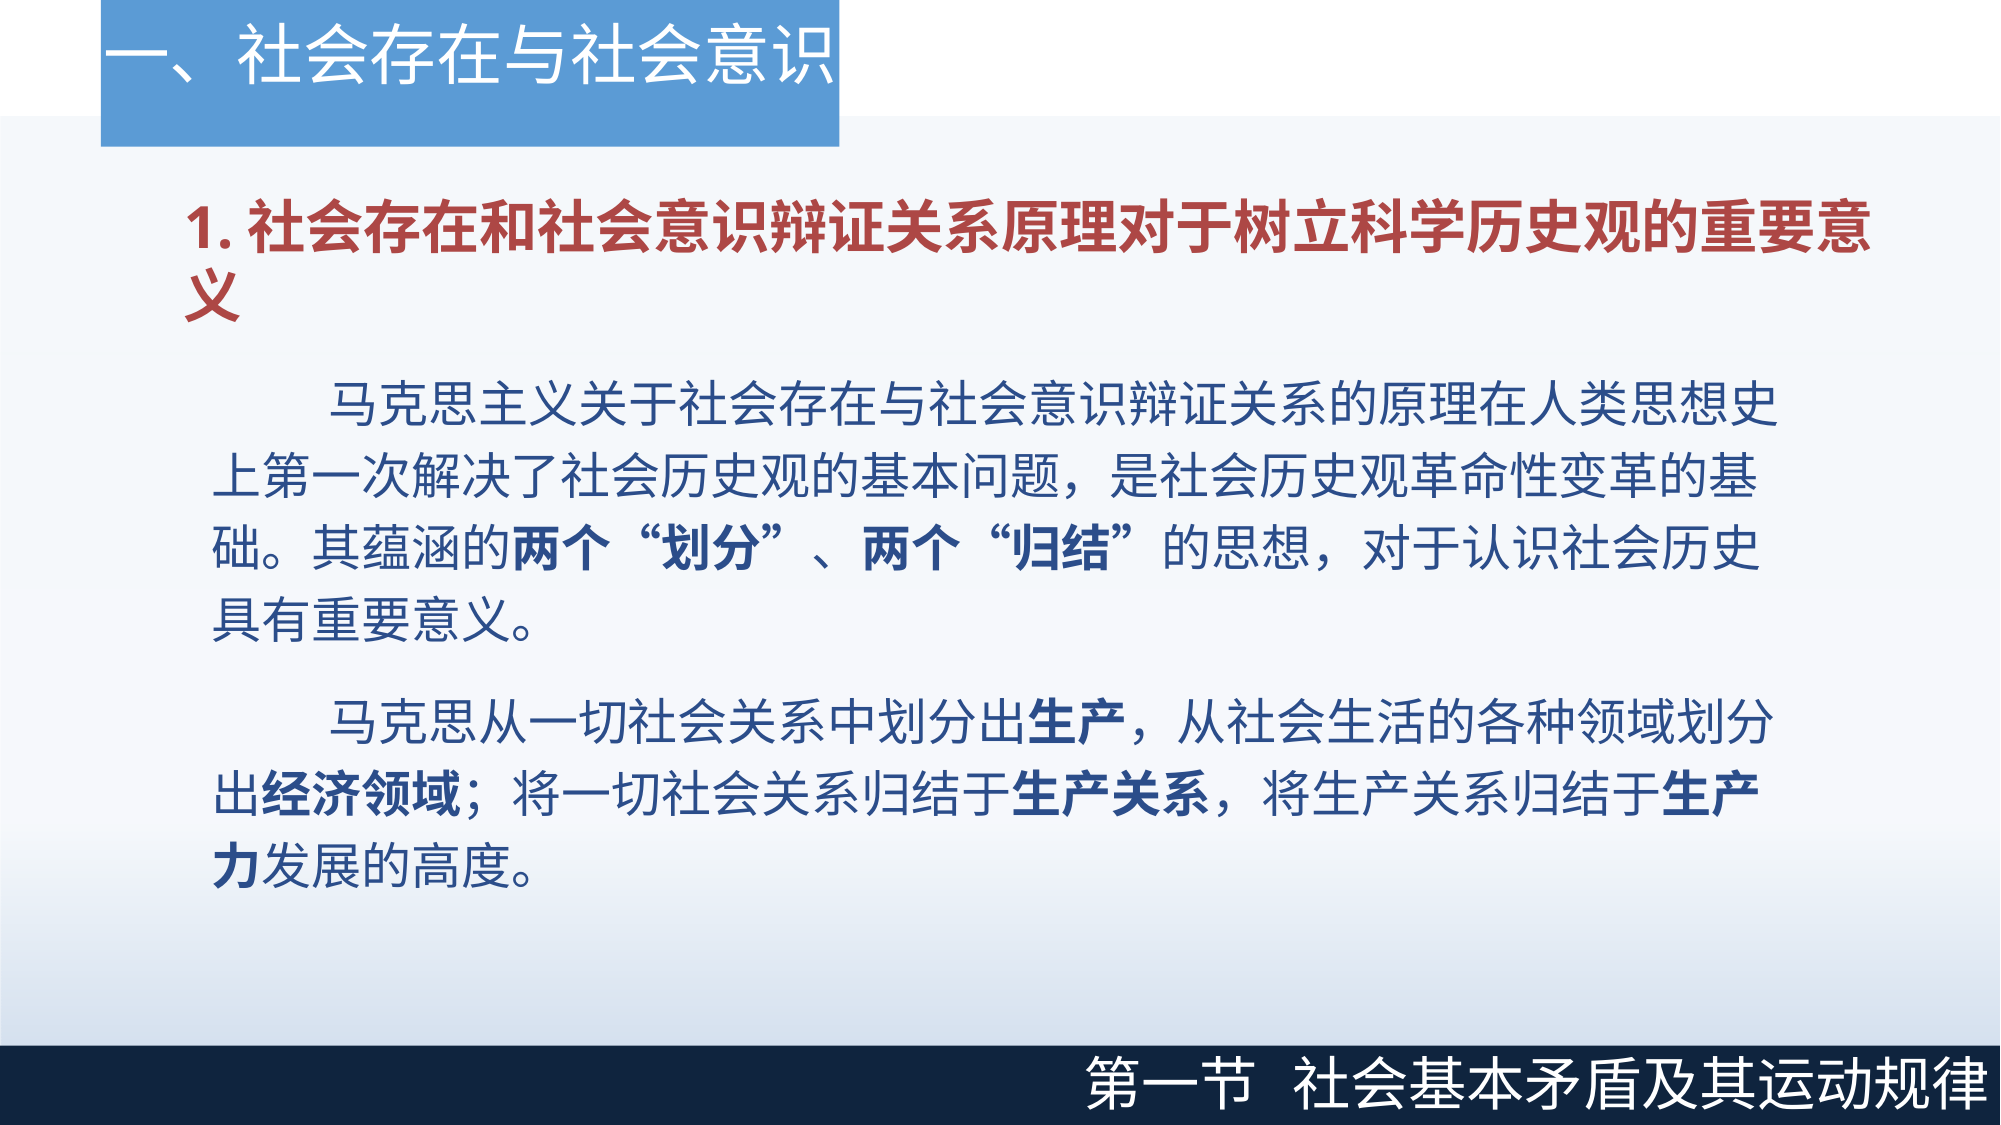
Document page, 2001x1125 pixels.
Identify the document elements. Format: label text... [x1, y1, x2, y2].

title 一、社会存在与社会意识 [100, 0, 840, 147]
text_box [0, 116, 2000, 1045]
text_box 社会基本矛盾及其运动规律 [1290, 1044, 1994, 1118]
text_box 1.社会存在和社会意识辩证关系原理对于树立科学历史观的重要意义 马克思主义关于社会存在与社会意识辩证关系的原理在人类思想史 上第一次解决了社会历史观的基本问题，是社会历史观革命性变革的基 础。其蕴涵的两个“划分”、两个“归结”的思想，对于认识社会历史 具有重要意义。 马克思从一切社会关系中划分出生产，从社会生活的各种领域划分 出经济领域；将一切社会关系归结于生产关系，将生产关系归结于生产 力发展的高度。 [181, 187, 1929, 895]
text_box [0, 1045, 2000, 1125]
text_box 第一节 [1081, 1044, 1261, 1118]
